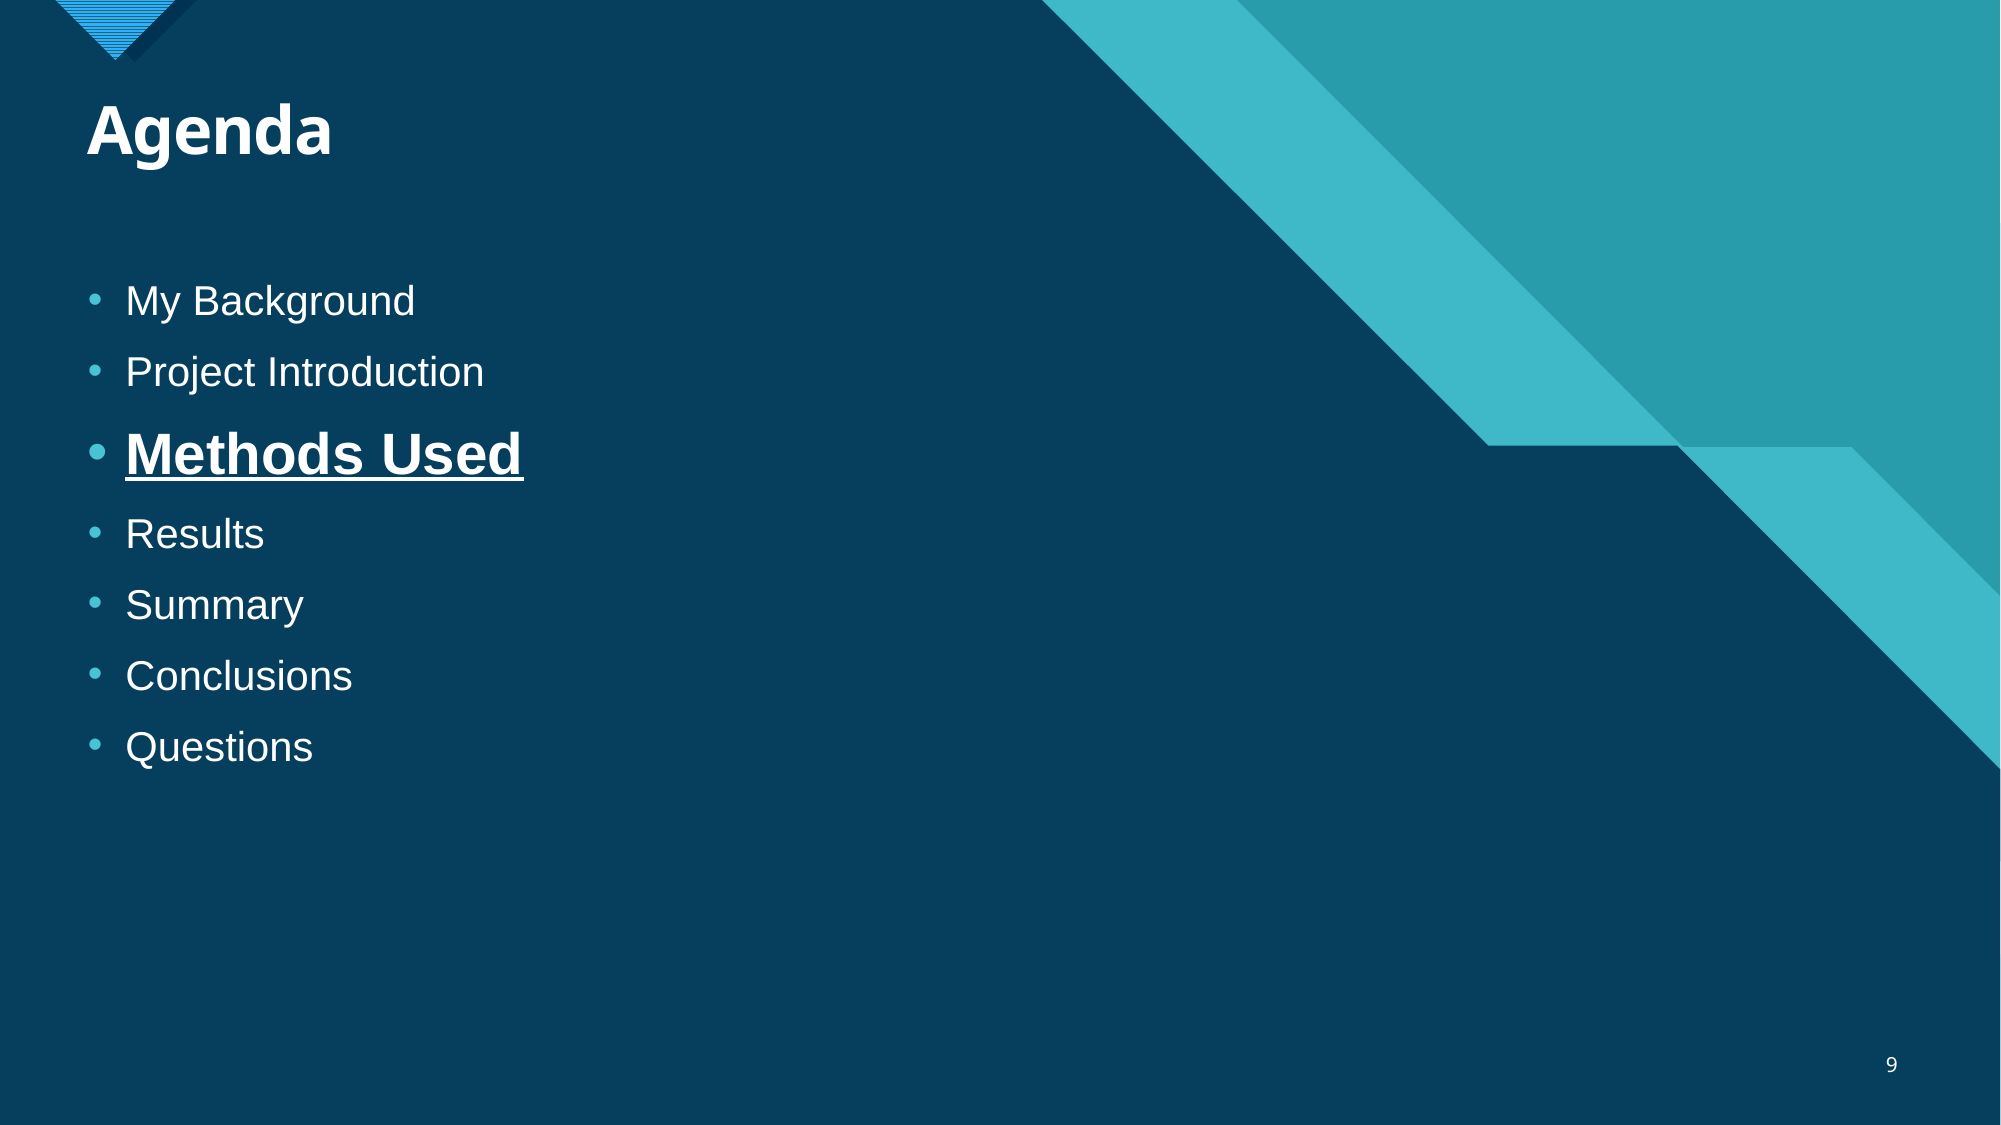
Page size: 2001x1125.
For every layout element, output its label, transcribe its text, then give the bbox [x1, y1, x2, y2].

list My Background Project Introduction Methods Used Results Summary Conclusions Questions [72, 266, 1175, 939]
slide_number 9 [1845, 1035, 1913, 1096]
title Agenda [72, 89, 1913, 177]
